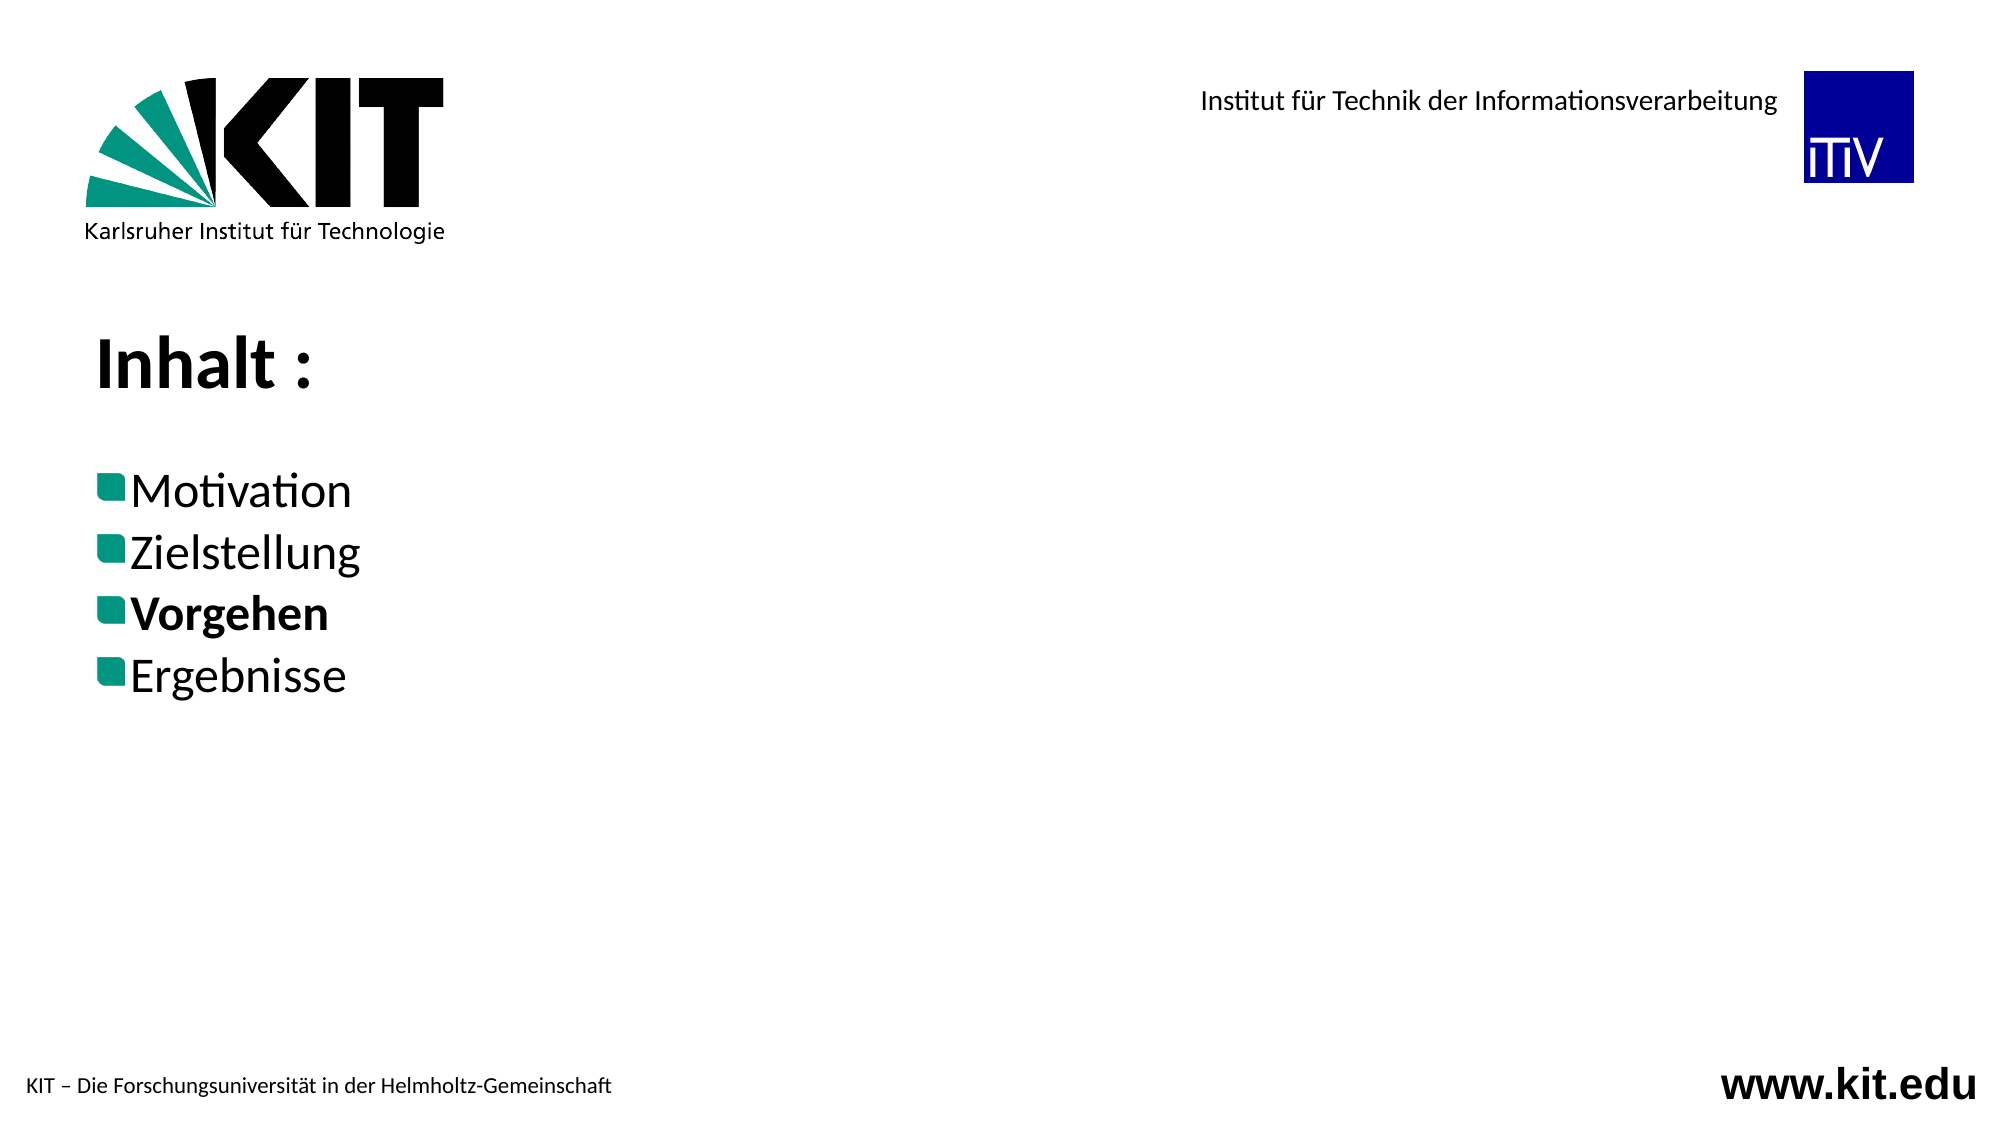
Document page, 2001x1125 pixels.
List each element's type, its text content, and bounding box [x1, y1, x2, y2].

picture [97, 473, 125, 504]
picture [97, 596, 125, 627]
list Inhalt : [79, 316, 1826, 405]
picture [1804, 71, 1914, 183]
picture [97, 534, 125, 566]
text_box Motivation Zielstellung Vorgehen Ergebnisse [97, 464, 530, 741]
picture [86, 78, 444, 244]
picture [97, 657, 125, 689]
